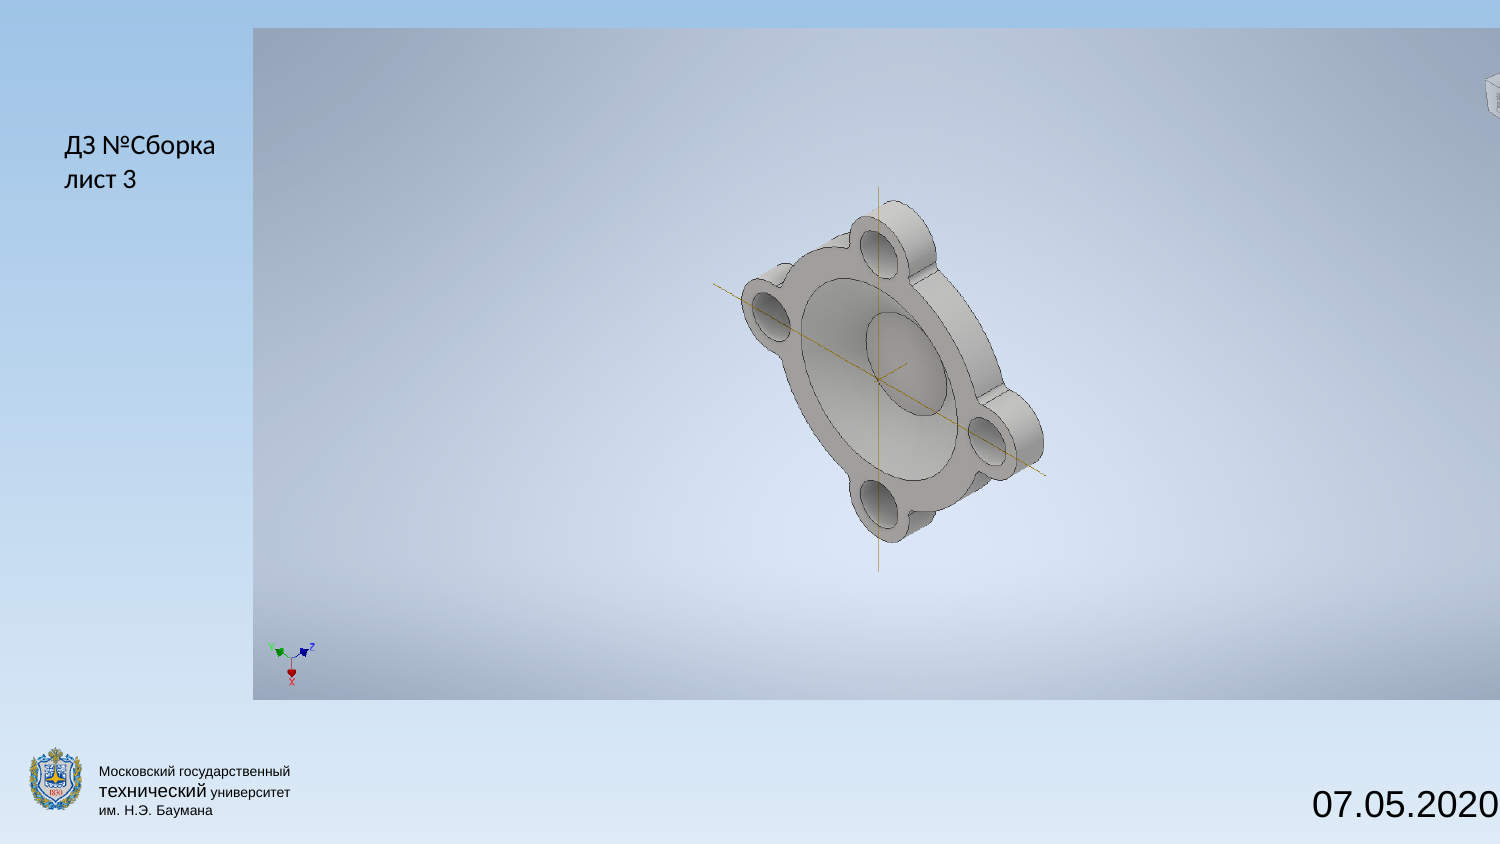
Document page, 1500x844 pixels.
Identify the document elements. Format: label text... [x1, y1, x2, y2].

picture [253, 28, 1500, 700]
text_box ДЗ №Сборка лист 3 [49, 118, 238, 202]
picture [29, 747, 82, 810]
text_box 07.05.2020 [1297, 772, 1500, 832]
